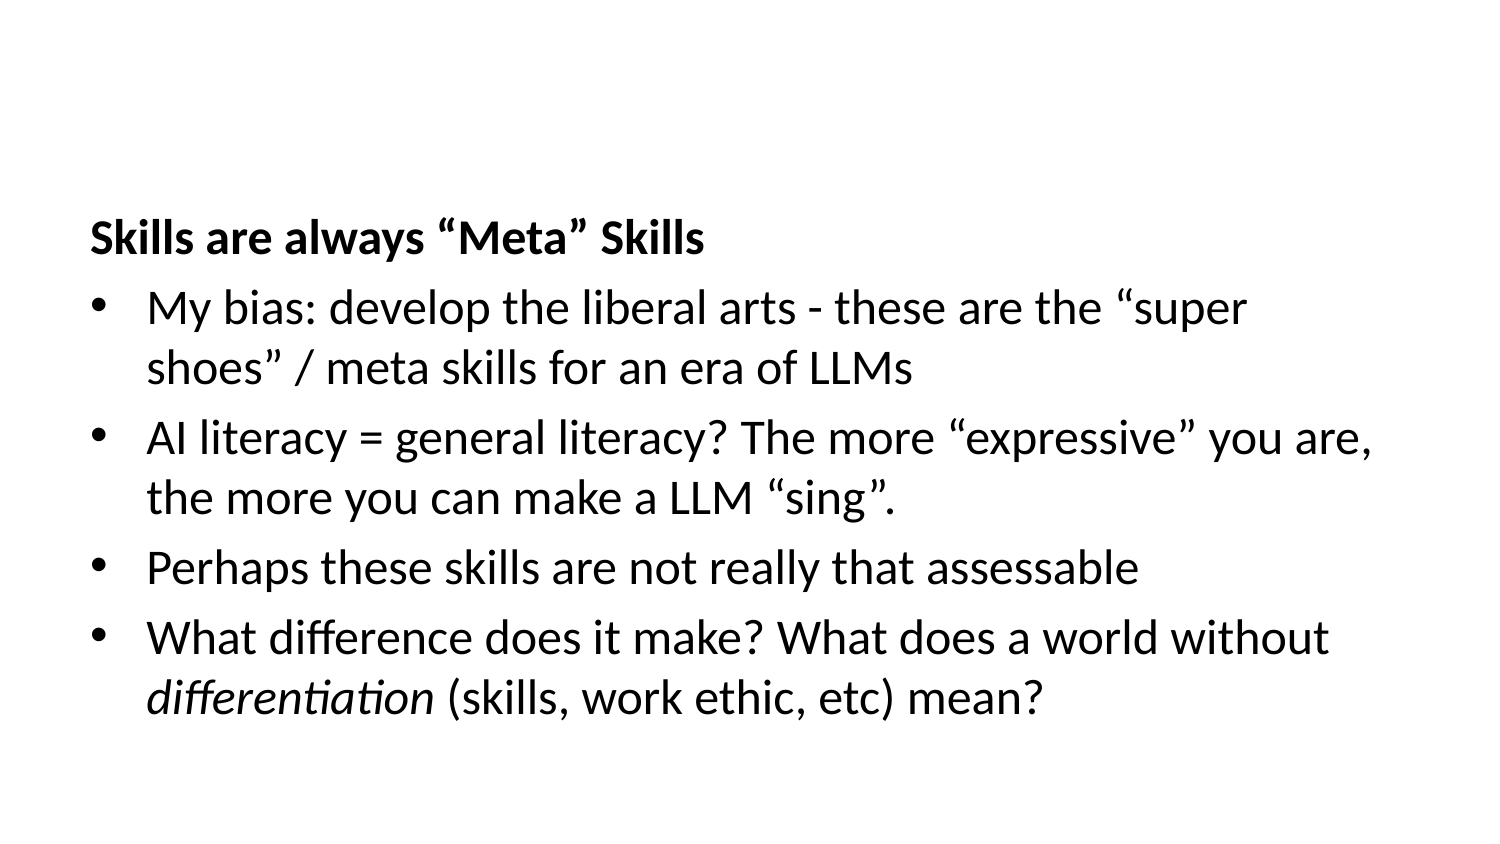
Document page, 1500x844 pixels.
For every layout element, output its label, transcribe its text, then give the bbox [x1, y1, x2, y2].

list Skills are always “Meta” Skills My bias: develop the liberal arts - these are the “super shoes” / meta skills for an era of LLMs AI literacy = general literacy? The more “expressive” you are, the more you can make a LLM “sing”. Perhaps these skills are not really that assessable What difference does it make? What does a world without differentiation (skills, work ethic, etc) mean? [75, 196, 1425, 754]
